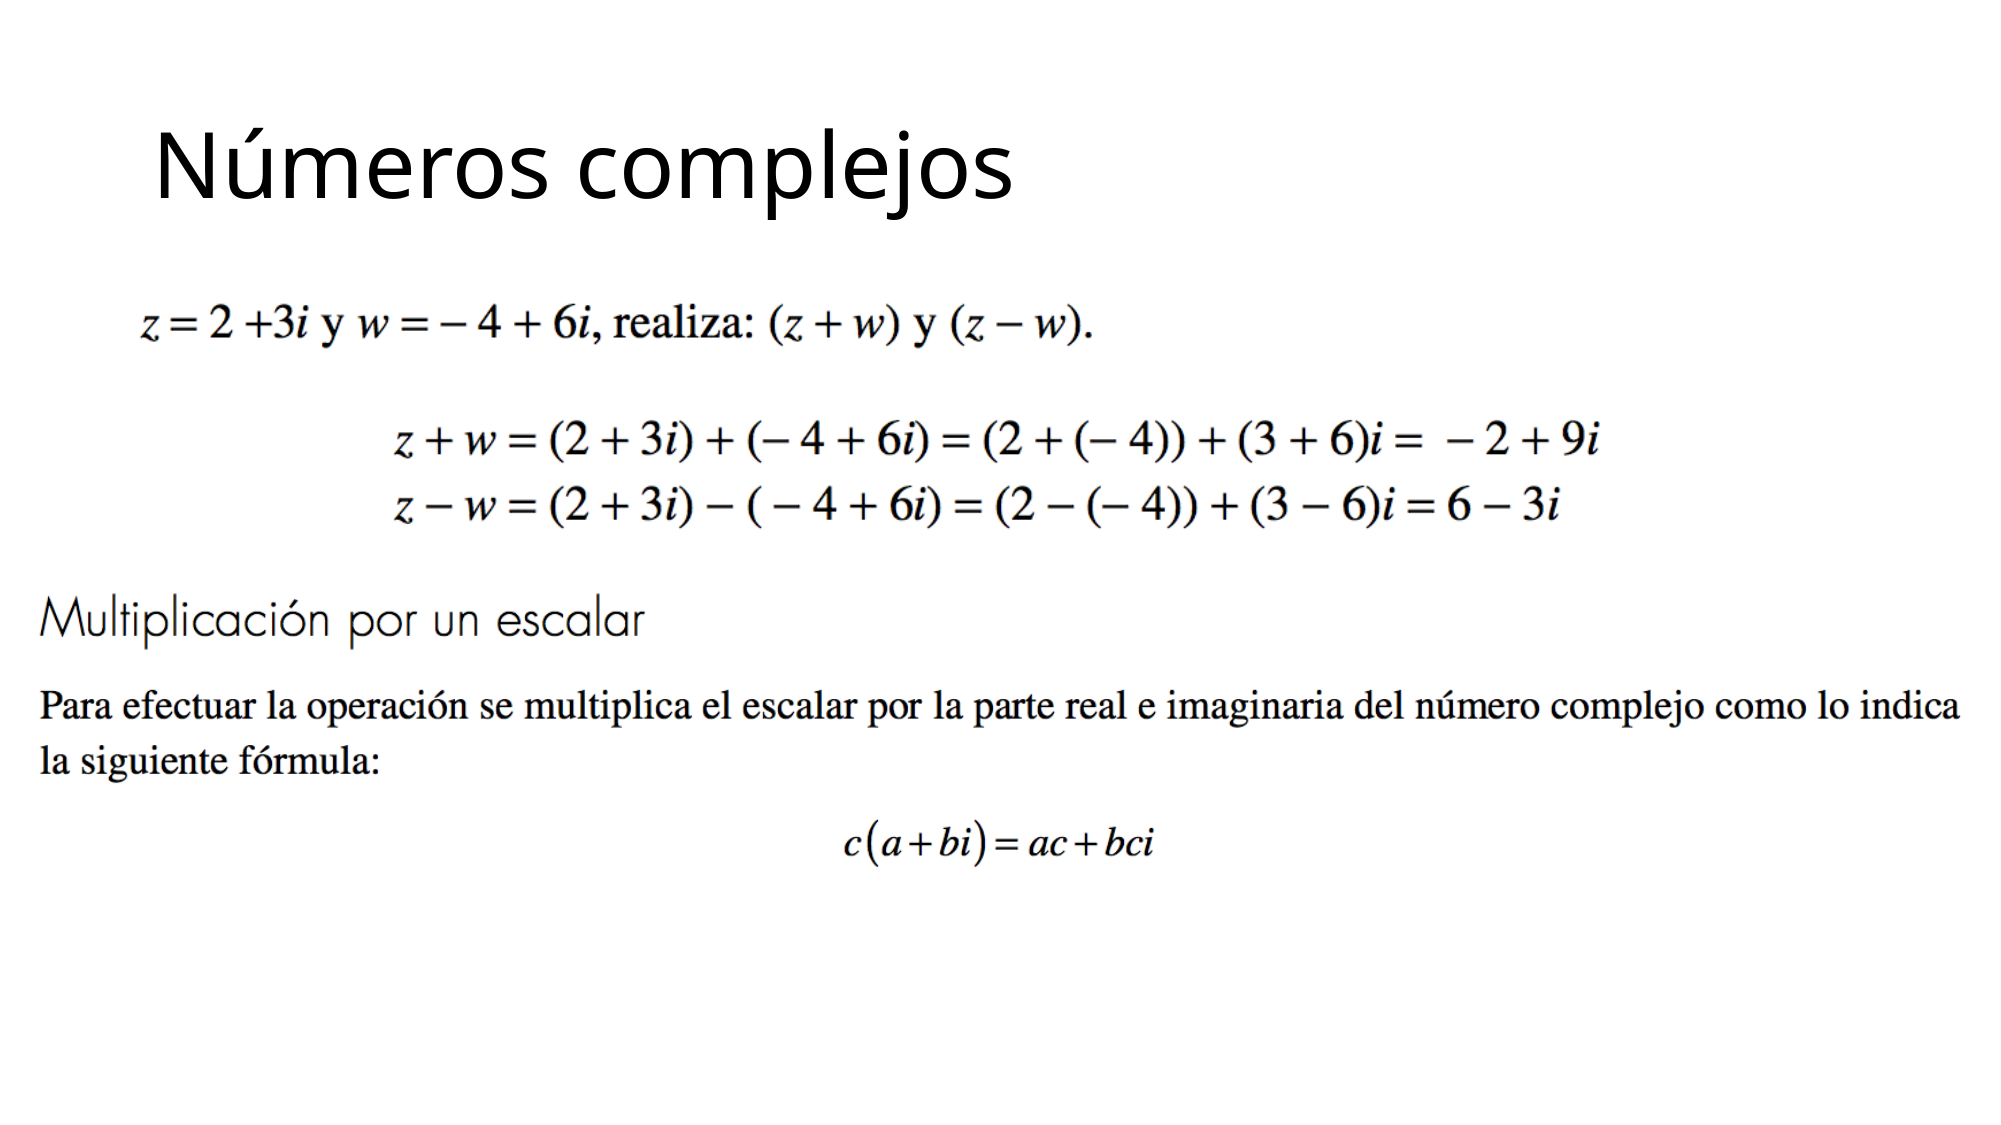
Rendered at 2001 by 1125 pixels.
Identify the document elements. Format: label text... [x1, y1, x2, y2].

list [137, 277, 1104, 366]
title Números complejos [137, 59, 1863, 278]
picture [381, 408, 1619, 550]
picture [25, 583, 1975, 883]
